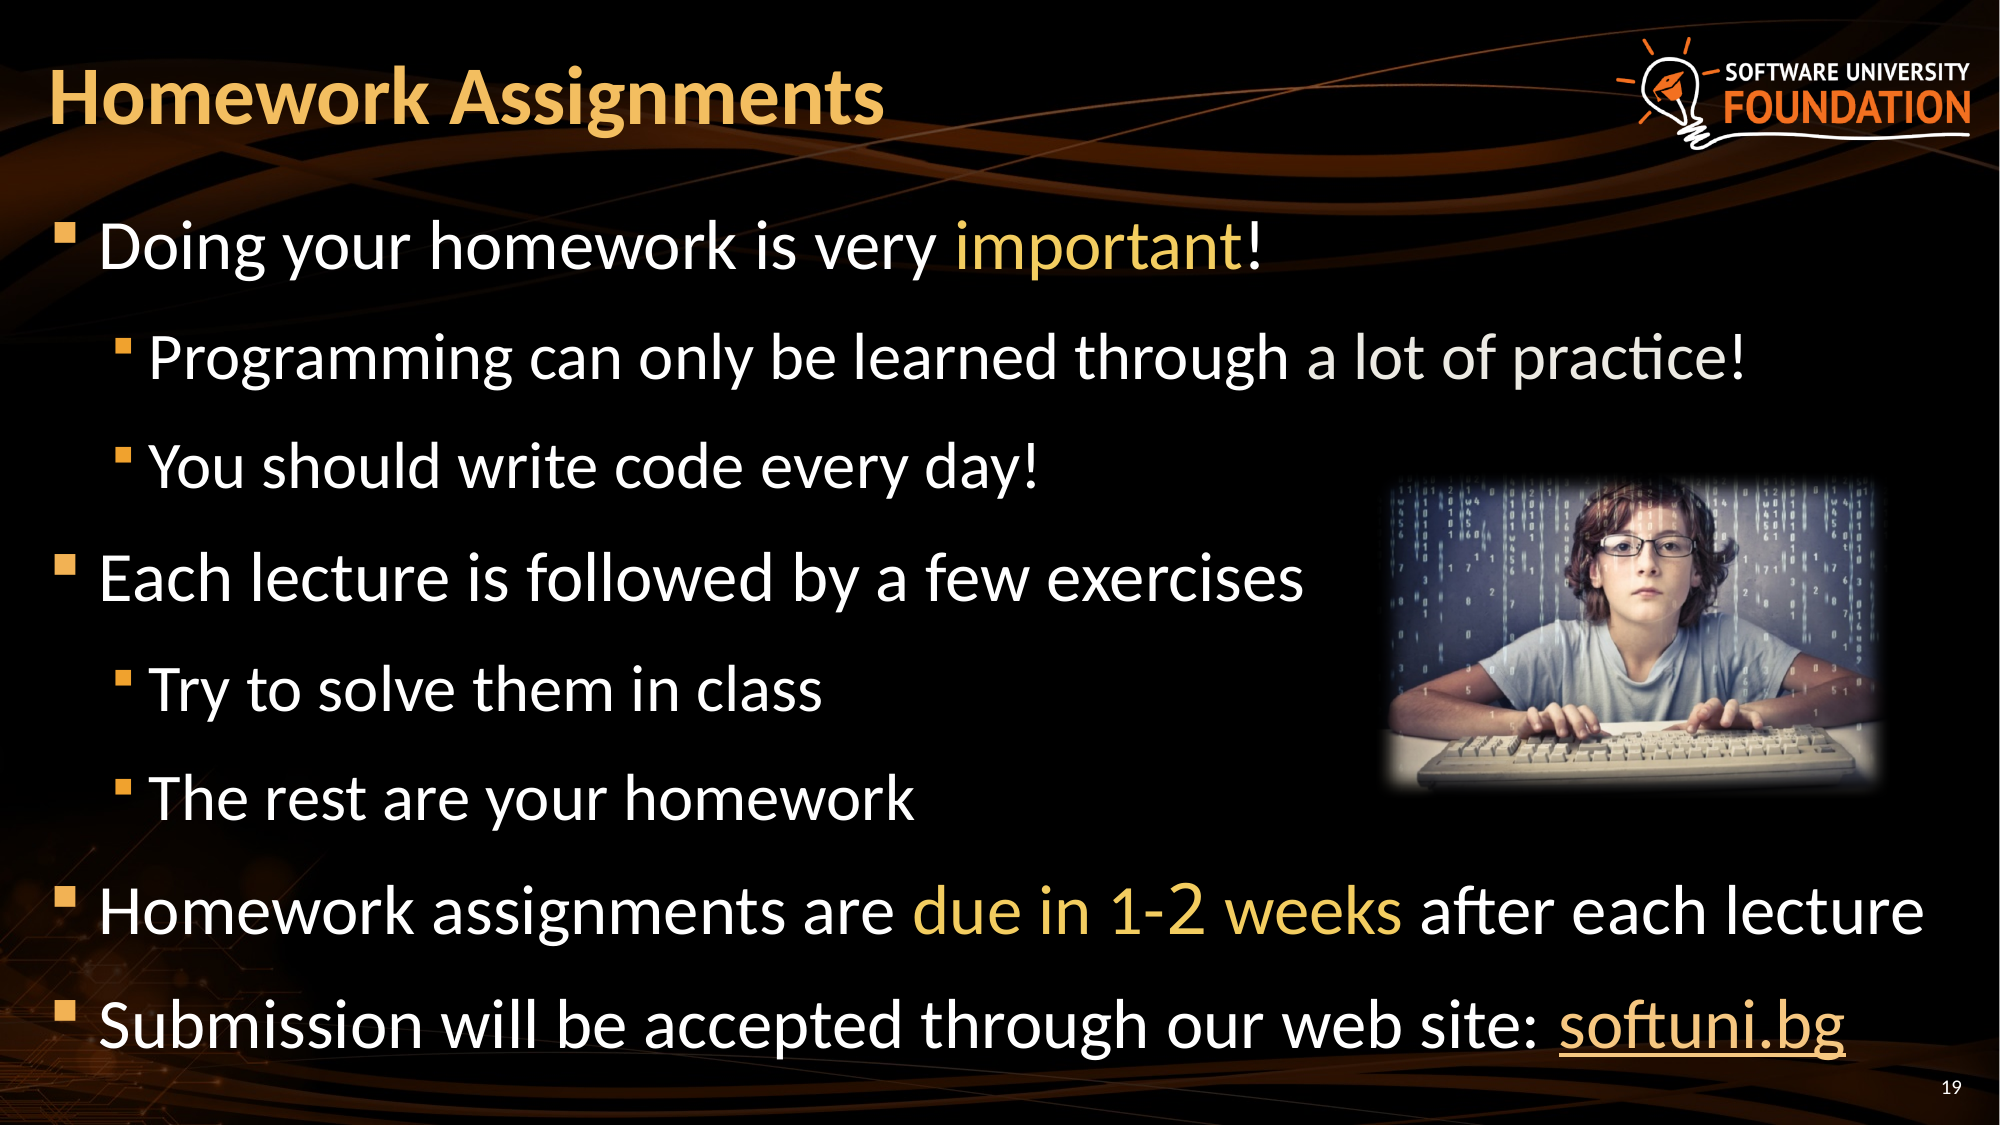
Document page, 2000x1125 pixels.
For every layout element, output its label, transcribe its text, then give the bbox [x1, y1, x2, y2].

title Homework Assignments [30, 6, 1602, 189]
list Doing your homework is very important! Programming can only be learned through a lot of practice! You should write code every day! Each lecture is followed by a few exercises Try to solve them in class The rest are your homework Homework assignments are due in 1-2 weeks after each lecture Submission will be accepted through our web site: softuni.bg [31, 188, 1968, 1103]
picture [0, 0, 2000, 1125]
